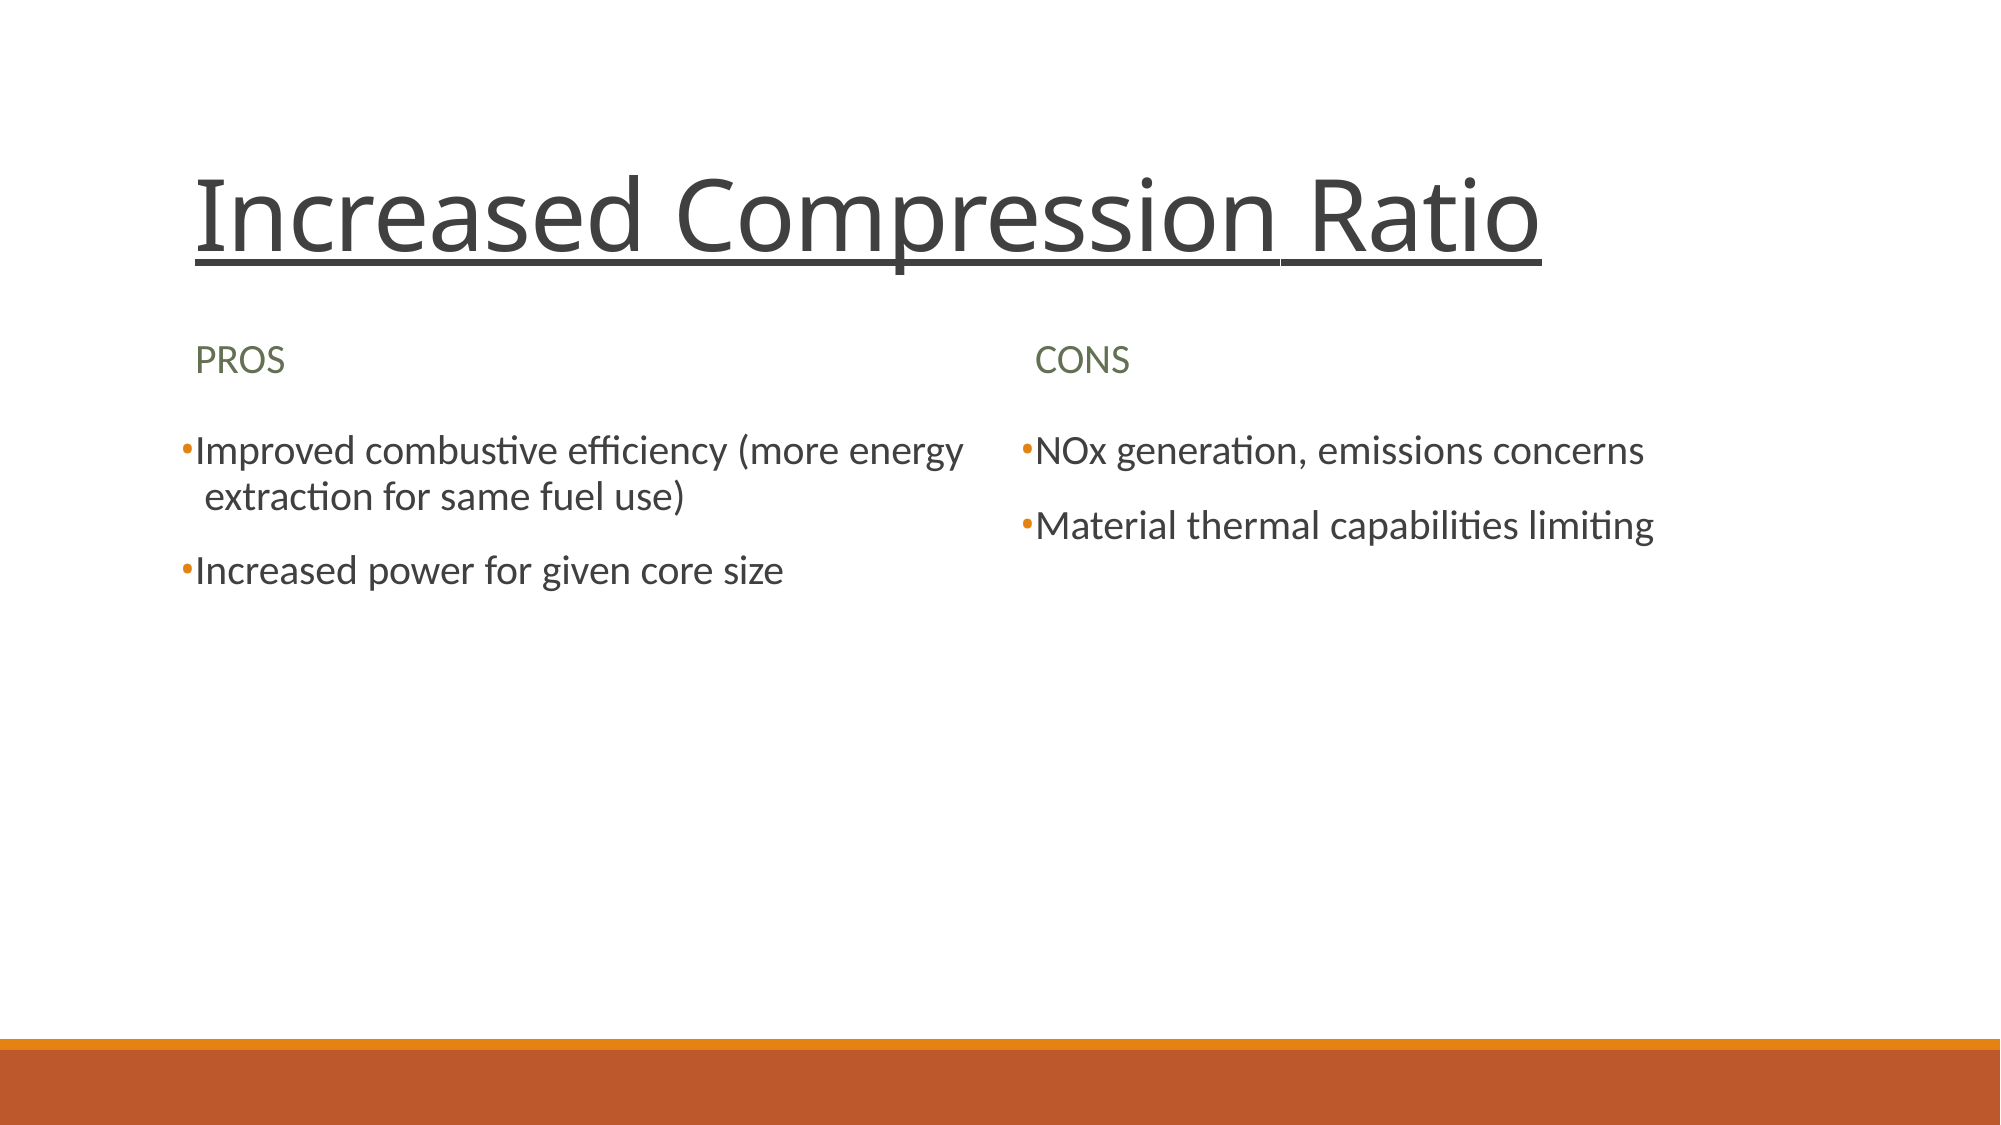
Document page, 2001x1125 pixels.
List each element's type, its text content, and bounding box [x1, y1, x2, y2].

text_box CONS NOx generation, emissions concerns Material thermal capabilities limiting [1017, 330, 1662, 548]
text_box PROS Improved combustive efficiency (more energy extraction for same fuel use) Increased power for given core size [177, 330, 973, 593]
title Increased Compression Ratio [167, 149, 1833, 392]
